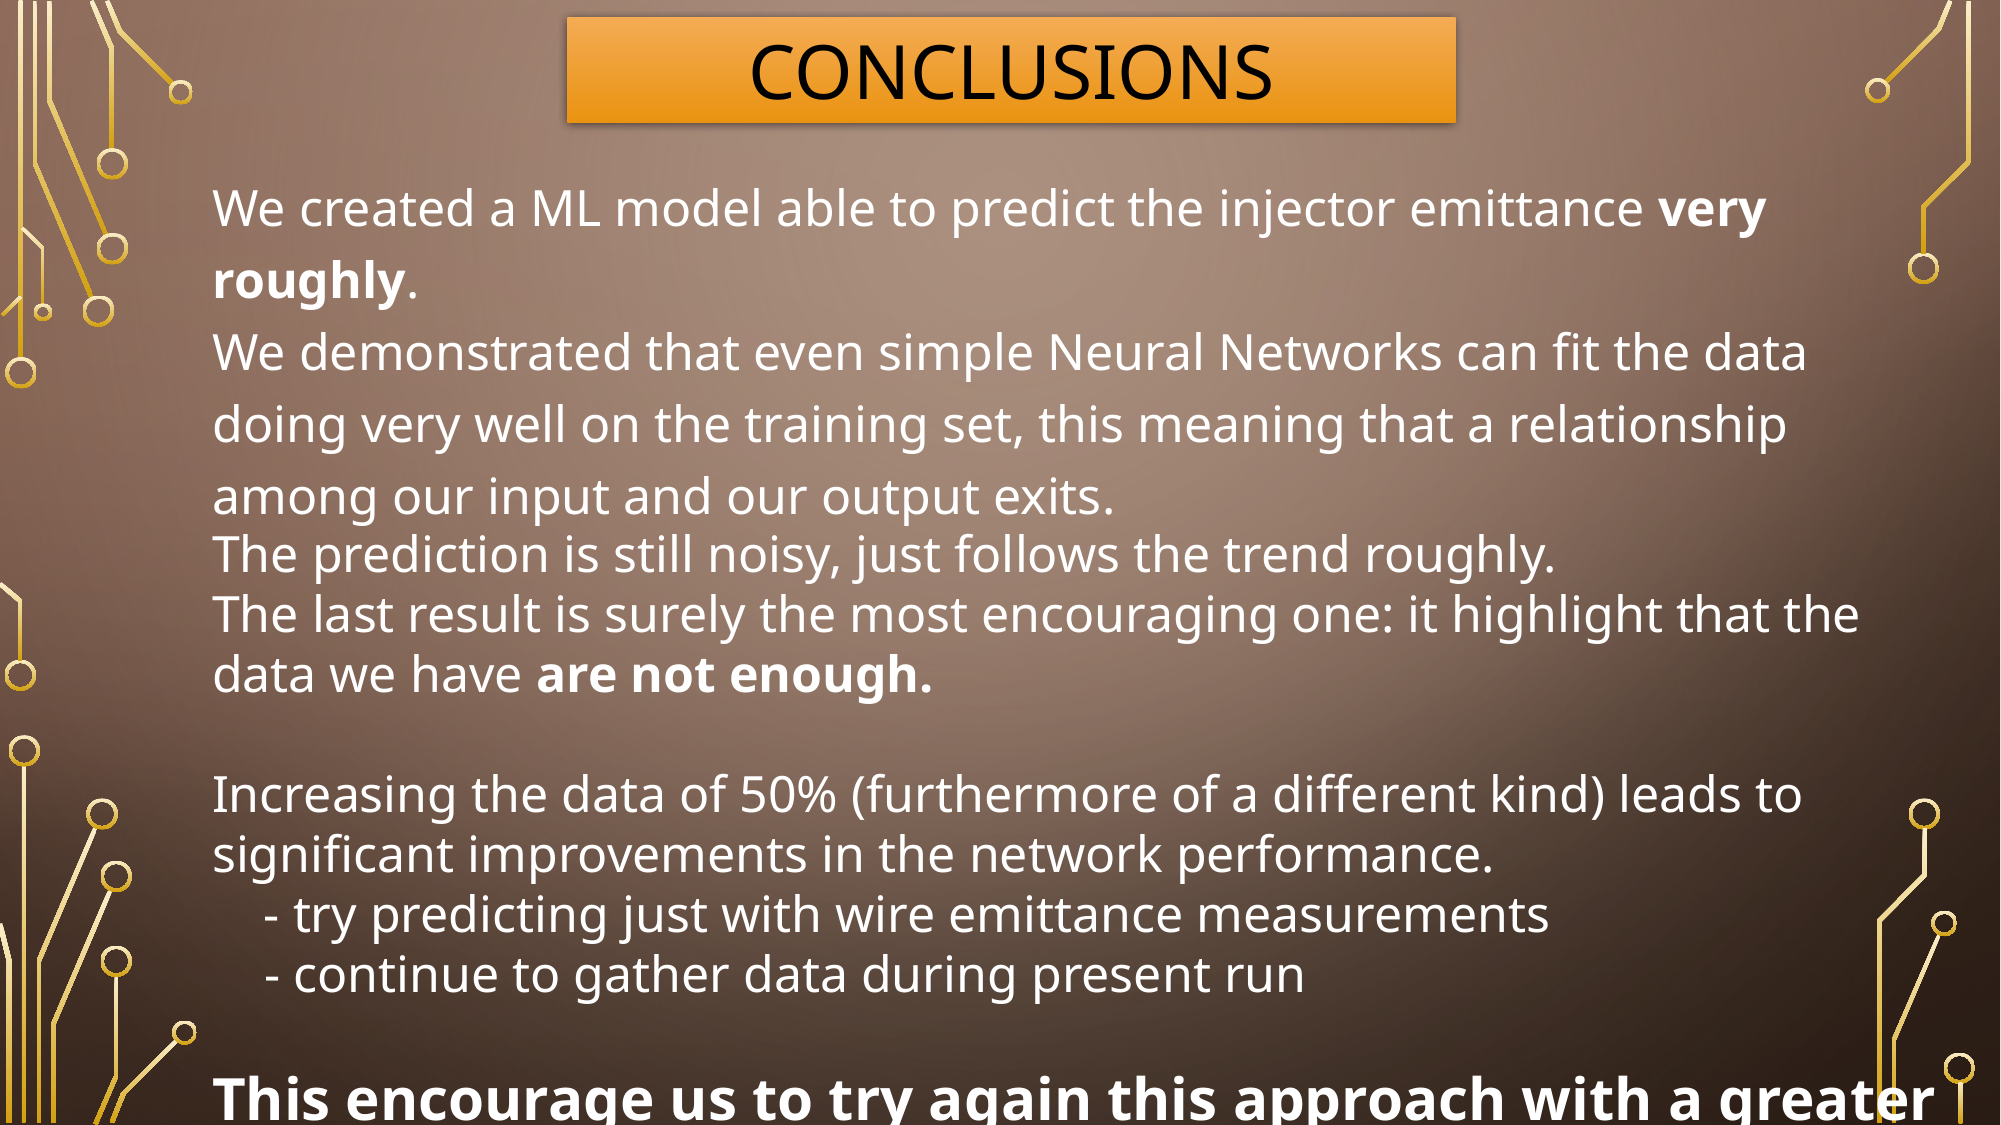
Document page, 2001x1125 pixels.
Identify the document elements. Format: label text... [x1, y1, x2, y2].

text_box The prediction is still noisy, just follows the trend roughly. The last result is surely the most encouraging one: it highlight that the data we have are not enough. Increasing the data of 50% (furthermore of a different kind) leads to significant improvements in the network performance. - try predicting just with wire emittance measurements - continue to gather data during present run This encourage us to try again this approach with a greater dataset [197, 514, 1979, 1125]
list We created a ML model able to predict the injector emittance very roughly. We demonstrated that even simple Neural Networks can fit the data doing very well on the training set, this meaning that a relationship among our input and our output exits. [197, 156, 1846, 514]
text_box CONCLUSIONS [567, 17, 1456, 123]
